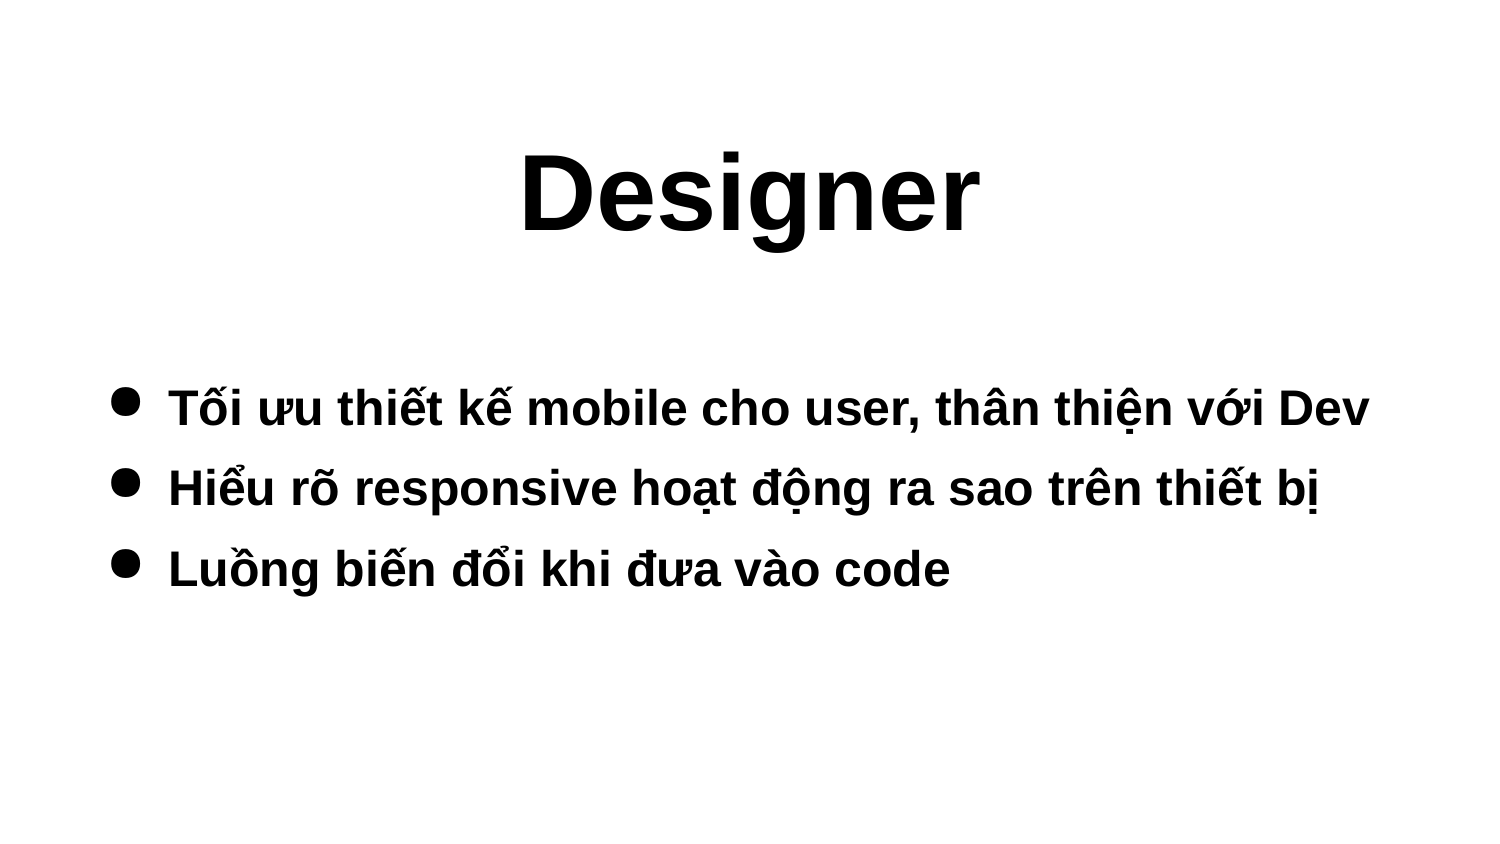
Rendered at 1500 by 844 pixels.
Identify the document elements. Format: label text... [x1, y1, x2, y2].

title Designer [51, 80, 1449, 294]
title Tối ưu thiết kế mobile cho user, thân thiện với Dev Hiểu rõ responsive hoạt động ra sao trên thiết bị Luồng biến đổi khi đưa vào code [78, 279, 1476, 693]
